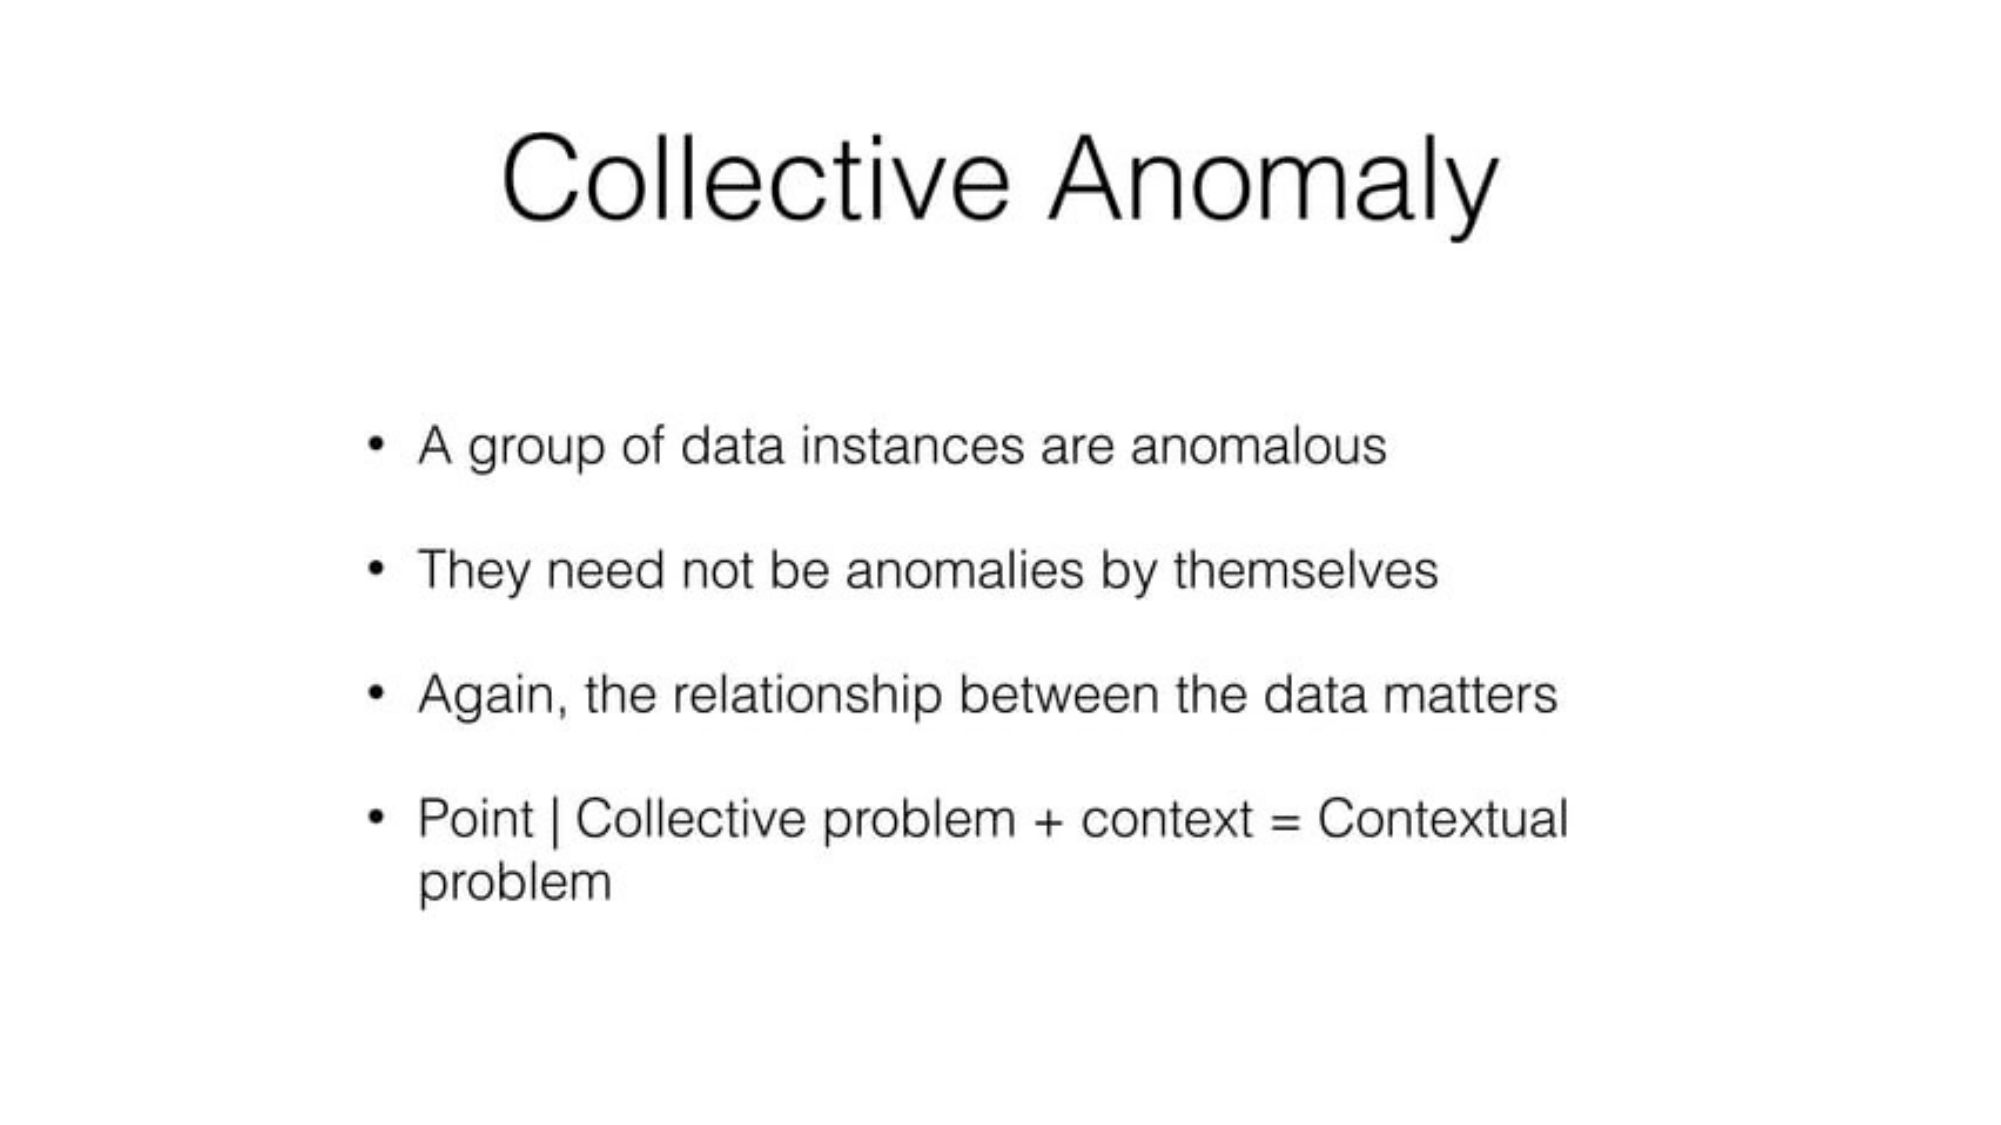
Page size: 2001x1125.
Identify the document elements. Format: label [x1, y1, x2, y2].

picture [364, 131, 1574, 920]
